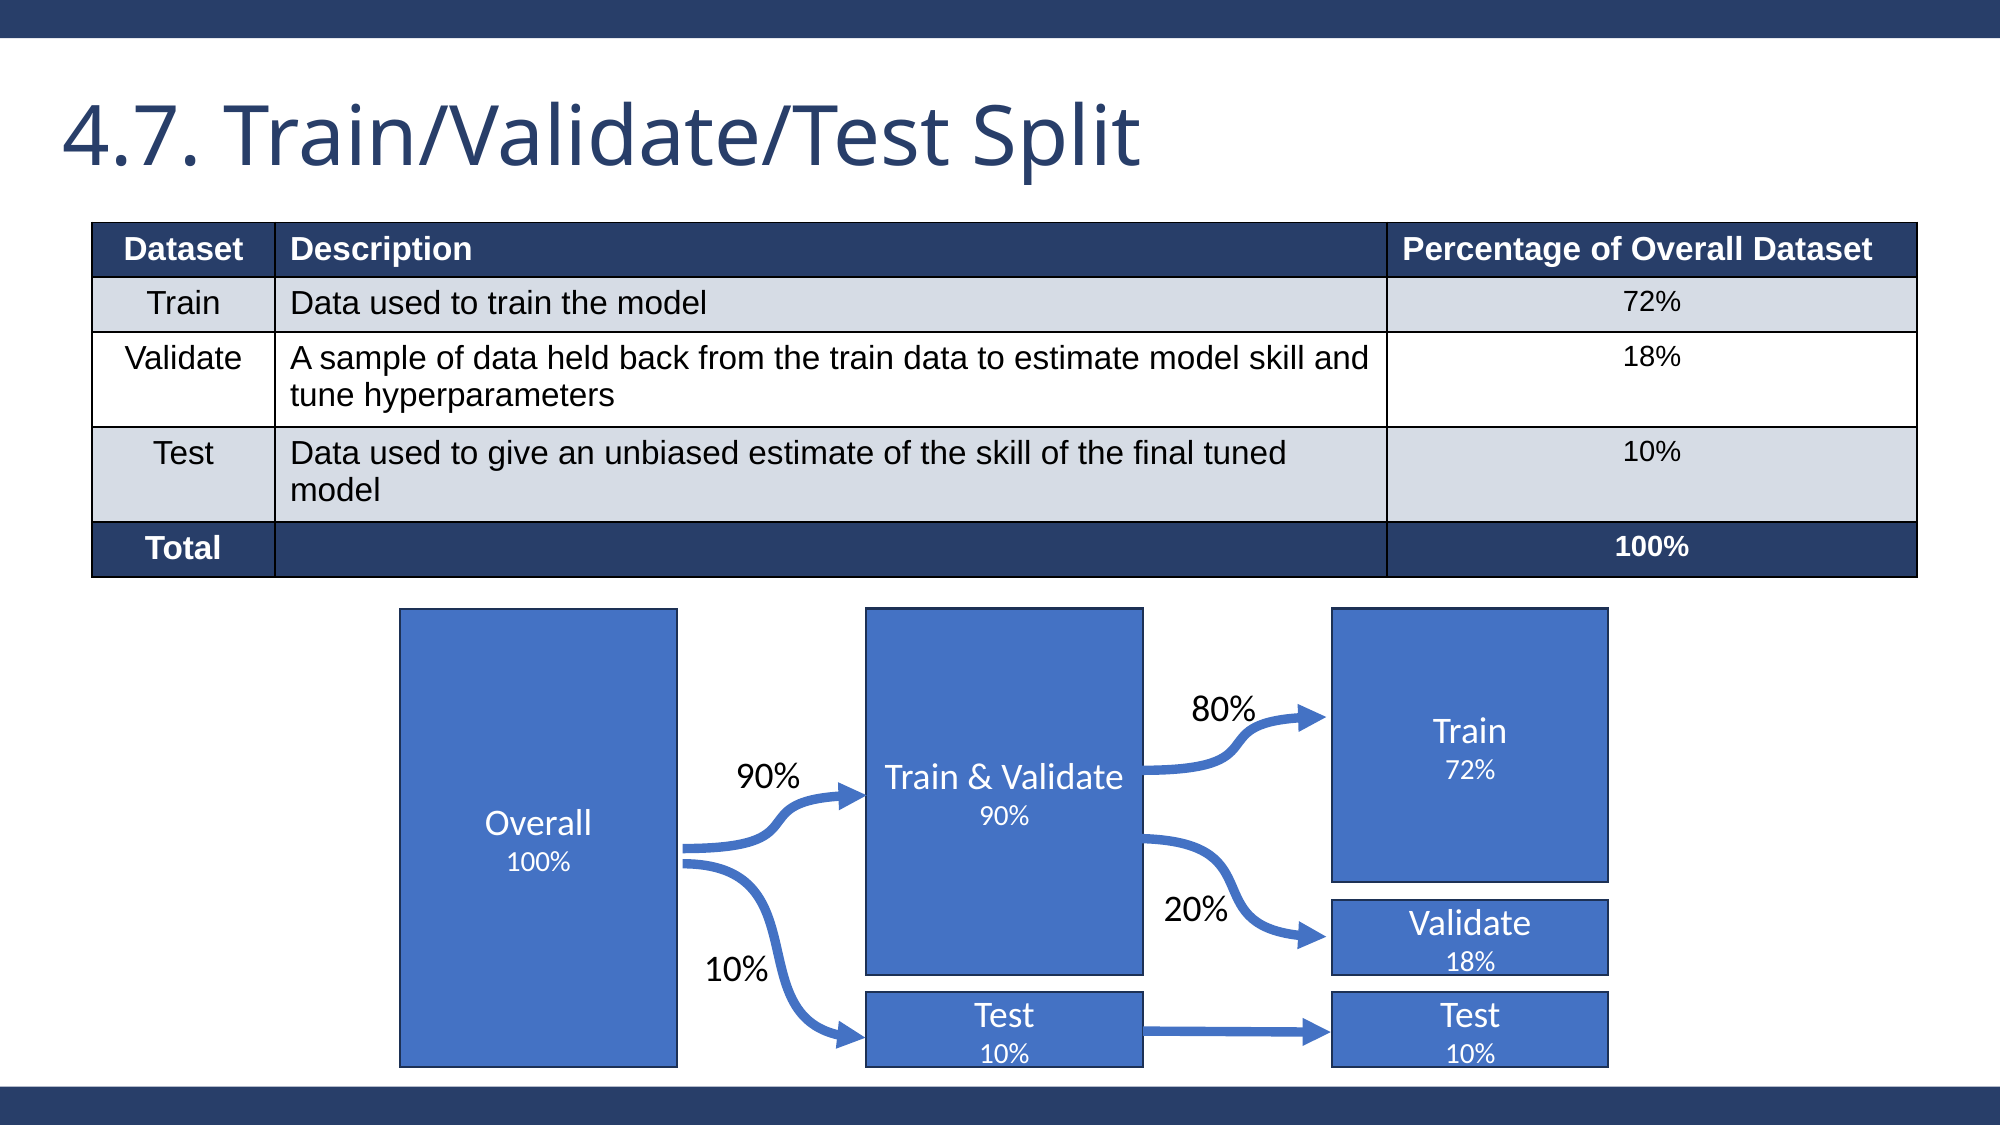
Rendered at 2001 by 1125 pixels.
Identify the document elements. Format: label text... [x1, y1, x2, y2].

table_header Description [276, 223, 1386, 276]
table_cell Data used to train the model [276, 278, 1386, 331]
table_header Percentage of Overall Dataset [1388, 223, 1916, 276]
table_header Dataset [93, 223, 274, 276]
table_cell 72% [1388, 278, 1916, 331]
table_cell Train [93, 278, 274, 331]
table_cell A sample of data held back from the train data to estimate model skill and tune hyperparameters [276, 333, 1386, 426]
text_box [1131, 838, 1327, 937]
table_cell Data used to give an unbiased estimate of the skill of the final tuned model [276, 428, 1386, 521]
text_box [0, 1086, 2000, 1125]
text_box [0, 0, 2000, 39]
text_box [400, 608, 1609, 1067]
table_cell Validate [93, 333, 274, 426]
title 4.7. Train/Validate/Test Split [47, 39, 1953, 240]
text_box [682, 863, 866, 1038]
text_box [682, 795, 867, 849]
table_cell Test [93, 428, 274, 521]
table_cell 100% [1388, 523, 1916, 576]
table_cell Total [93, 523, 274, 576]
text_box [1142, 716, 1327, 771]
table_cell 10% [1388, 428, 1916, 521]
table_cell [276, 523, 1386, 576]
table_cell 18% [1388, 333, 1916, 426]
